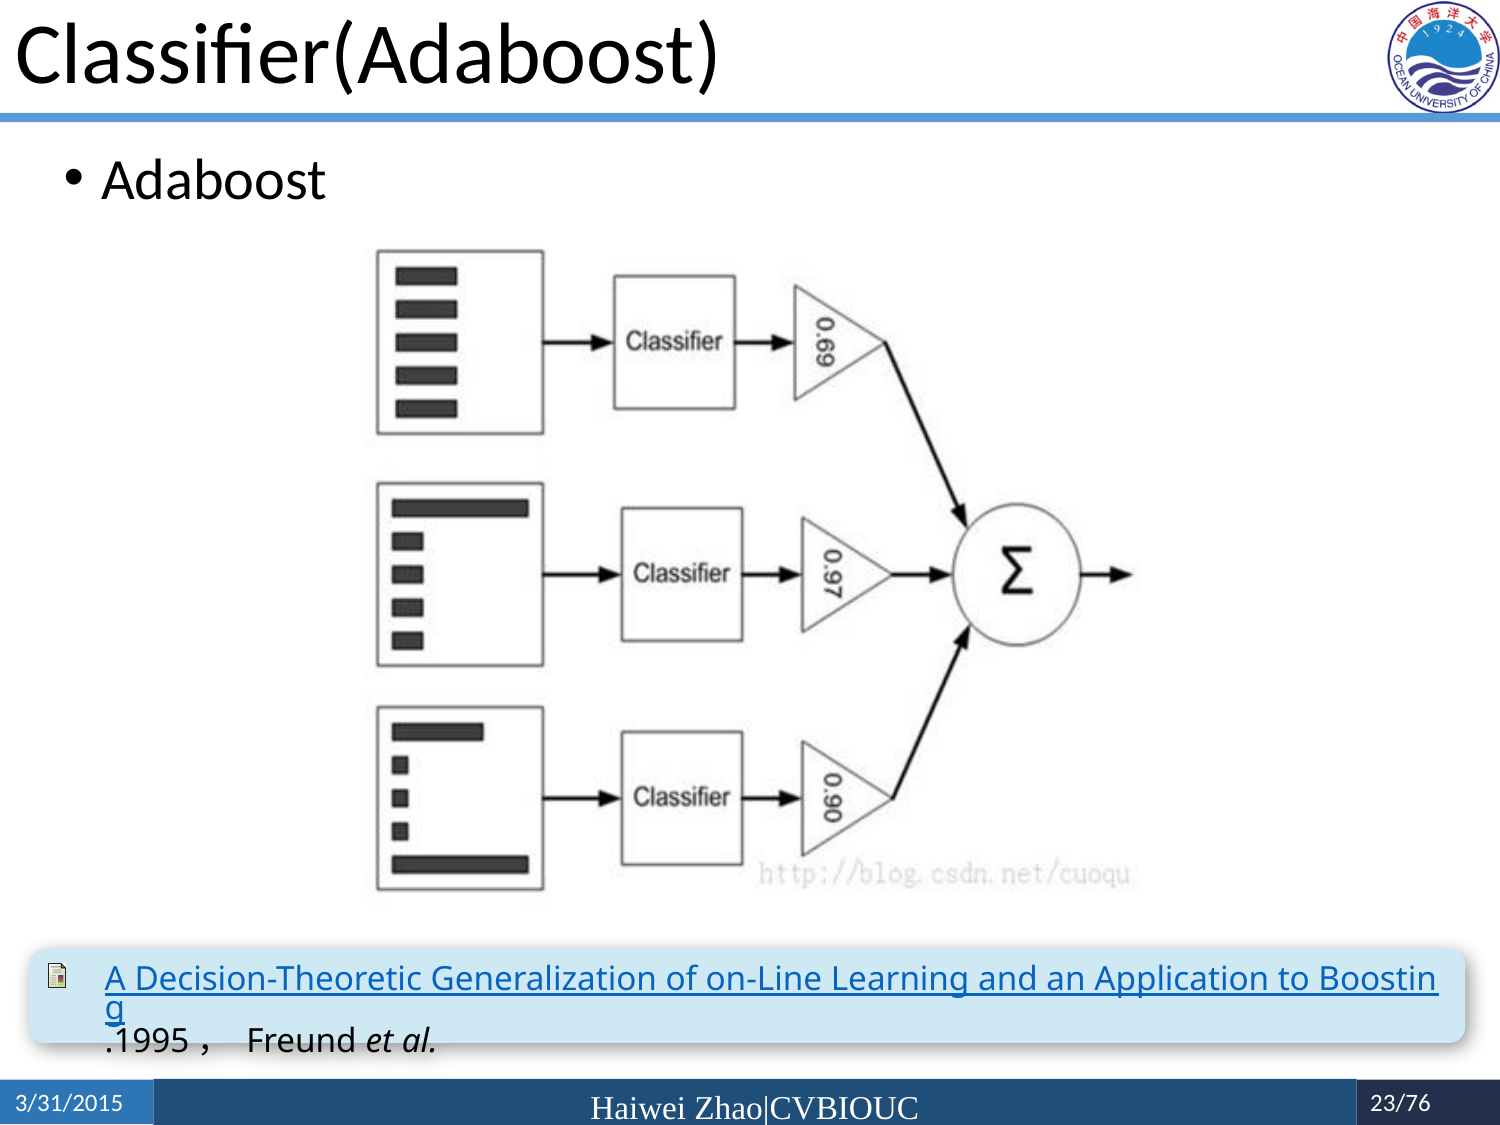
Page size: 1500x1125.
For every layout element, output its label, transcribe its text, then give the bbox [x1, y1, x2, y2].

picture [1387, 1, 1500, 112]
picture [351, 234, 1150, 907]
text_box A Decision-Theoretic Generalization of on-Line Learning and an Application to Boosting.1995， Freund et al. [27, 948, 1467, 1044]
title Classifier(Adaboost) [0, 0, 1375, 110]
list Adaboost [48, 141, 1446, 940]
picture [48, 963, 72, 988]
